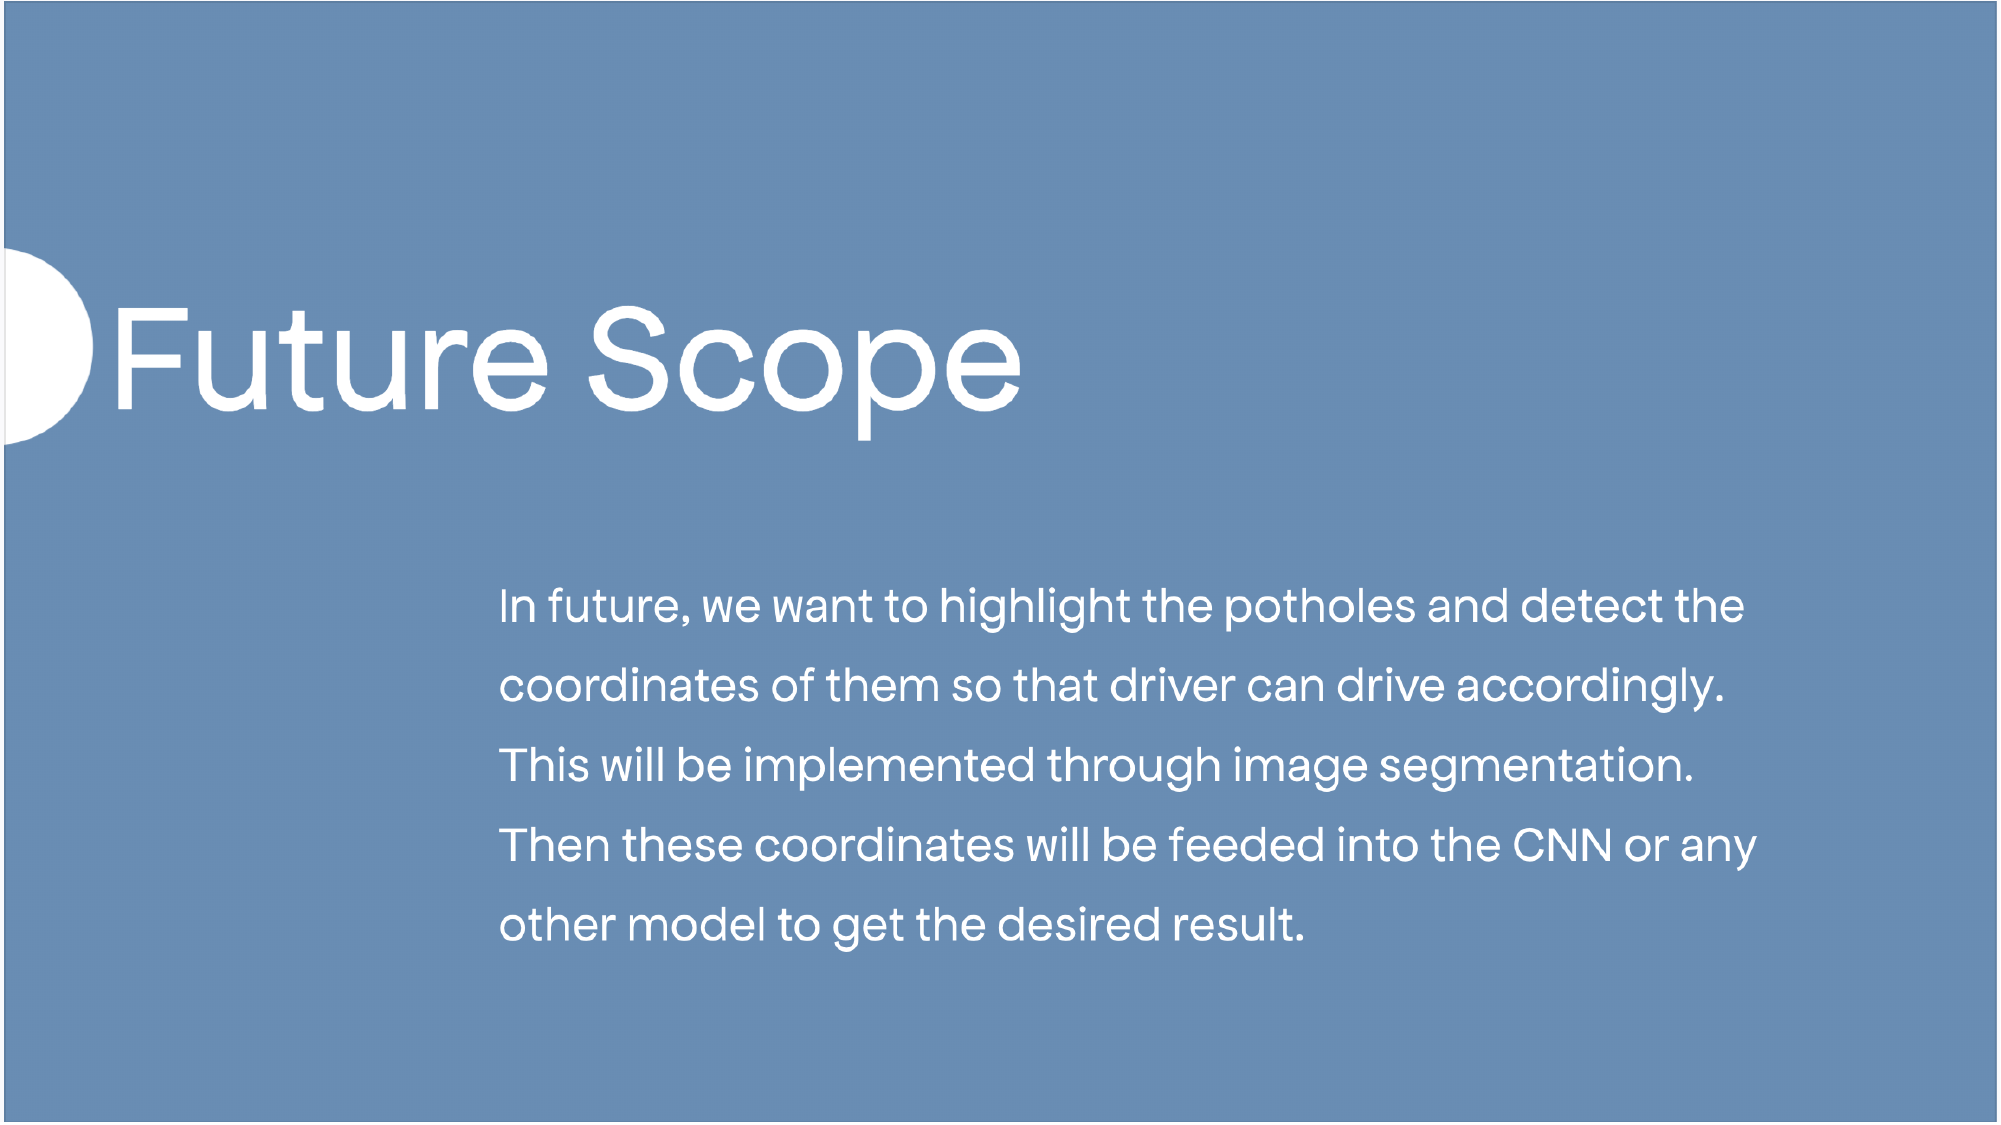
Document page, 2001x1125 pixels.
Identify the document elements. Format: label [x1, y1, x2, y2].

list [0, 0, 2000, 1123]
